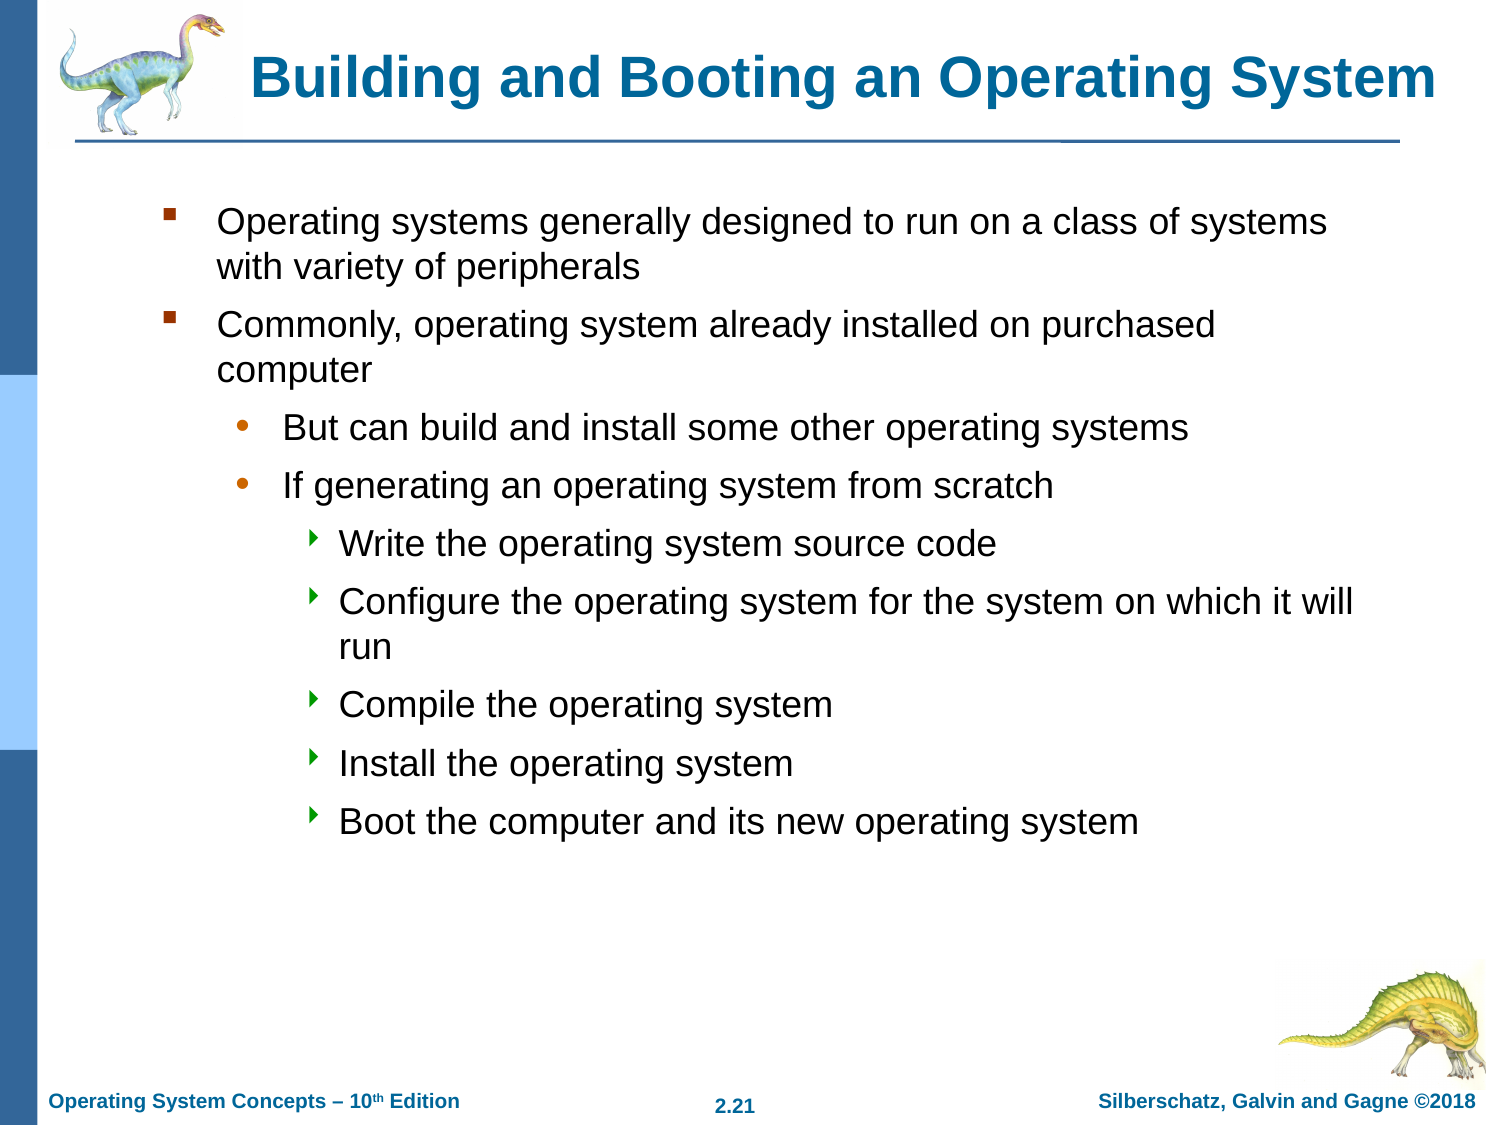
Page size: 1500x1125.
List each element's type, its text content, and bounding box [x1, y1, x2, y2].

list Operating systems generally designed to run on a class of systems with variety of peripherals Commonly, operating system already installed on purchased computer But can build and install some other operating systems If generating an operating system from scratch Write the operating system source code Configure the operating system for the system on which it will run Compile the operating system Install the operating system Boot the computer and its new operating system [145, 189, 1392, 933]
picture [46, 0, 243, 149]
title Building and Booting an Operating System [169, 22, 1500, 117]
picture [1275, 959, 1486, 1090]
